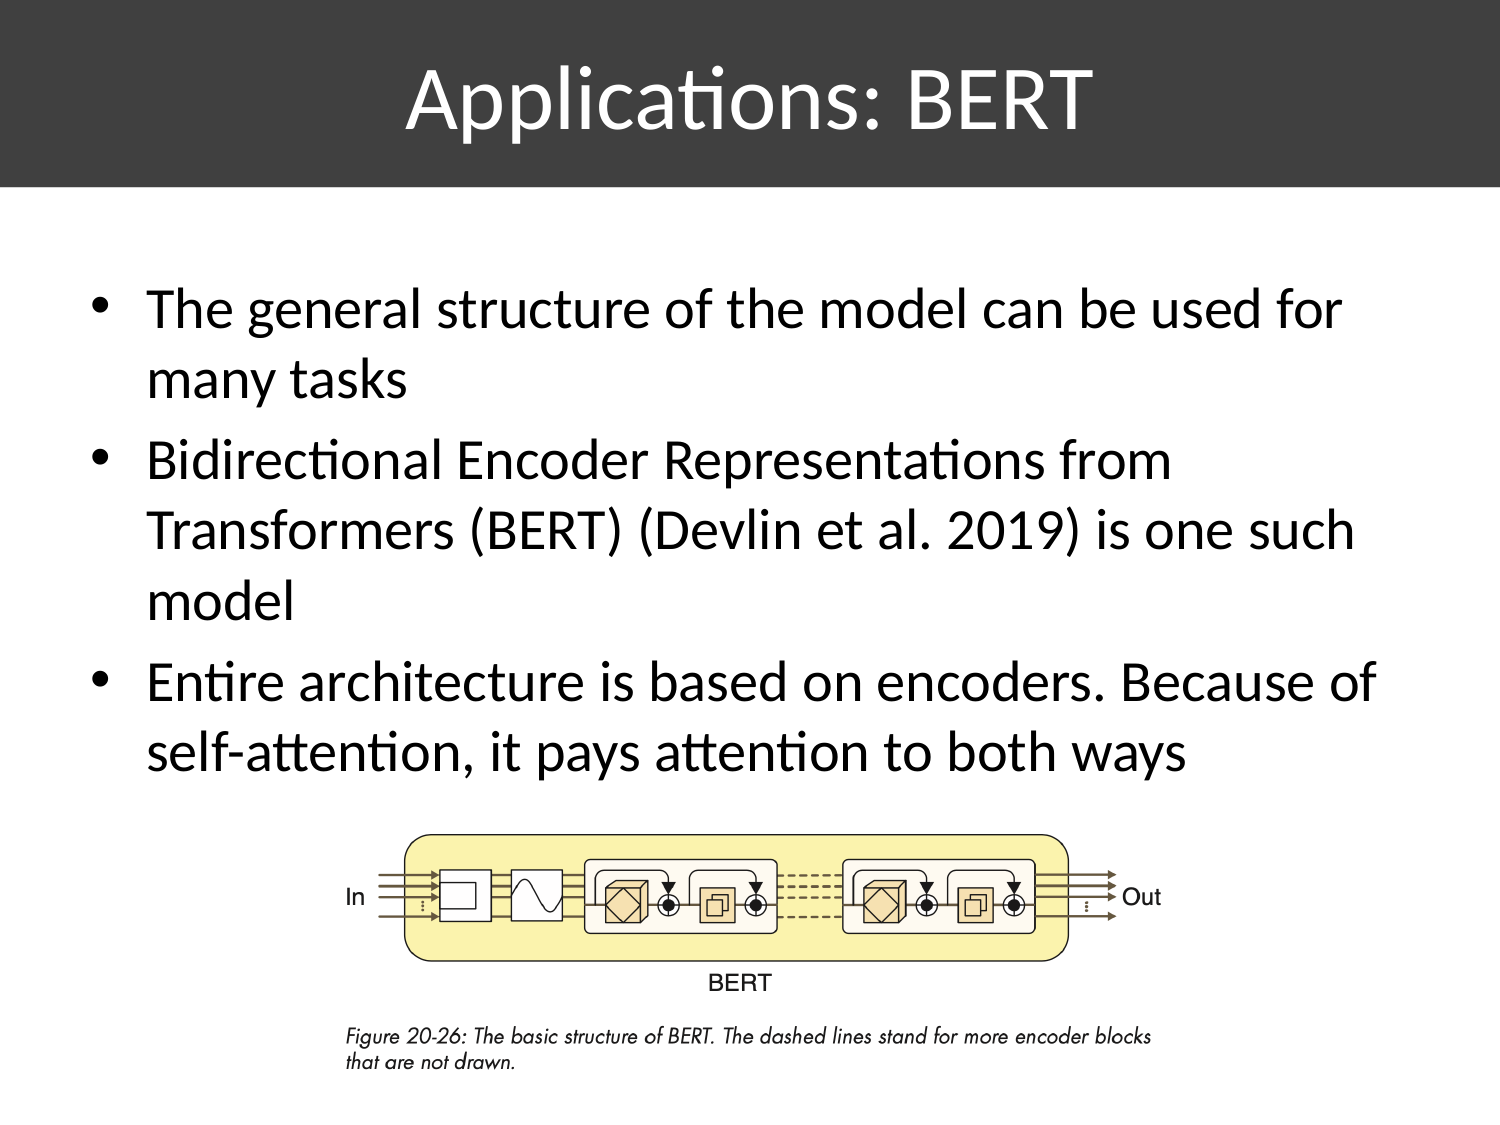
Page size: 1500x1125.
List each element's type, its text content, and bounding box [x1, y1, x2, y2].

title Applications: BERT [0, 0, 1500, 188]
picture [335, 824, 1165, 1075]
list The general structure of the model can be used for many tasks Bidirectional Encoder Representations from Transformers (BERT) (Devlin et al. 2019) is one such model Entire architecture is based on encoders. Because of self-attention, it pays attention to both ways [75, 262, 1425, 825]
